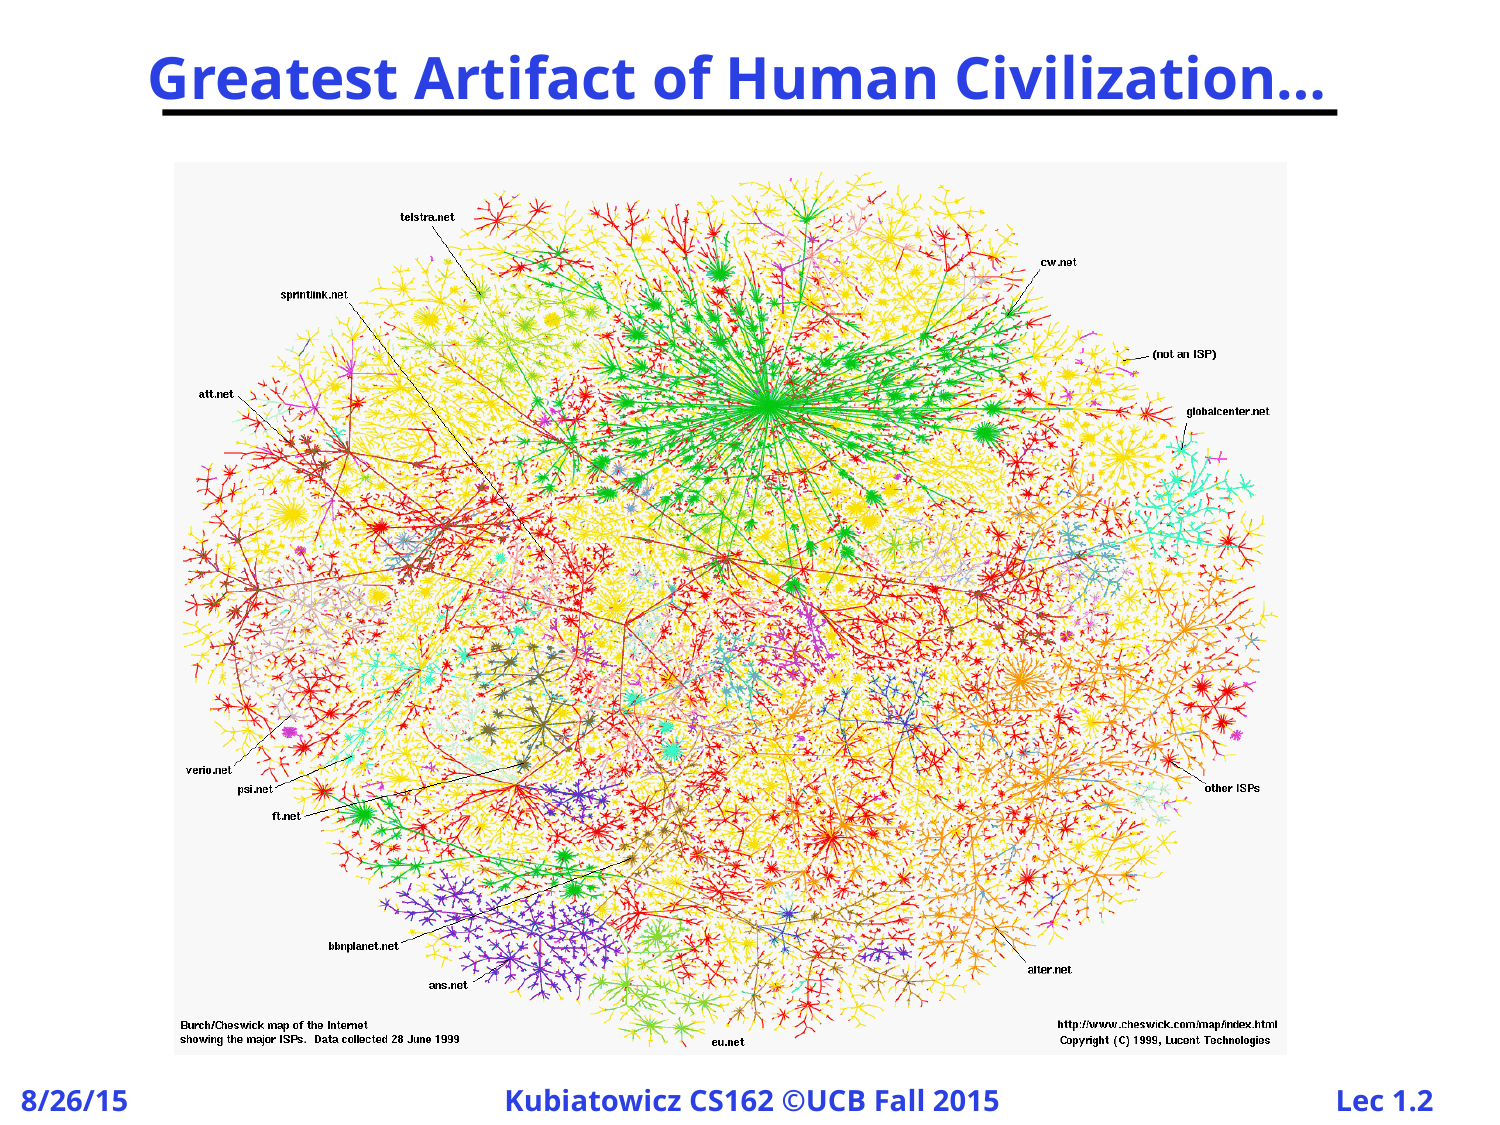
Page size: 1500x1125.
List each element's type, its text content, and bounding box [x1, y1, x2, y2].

picture [174, 162, 1287, 1056]
title Greatest Artifact of Human Civilization… [75, 37, 1400, 125]
